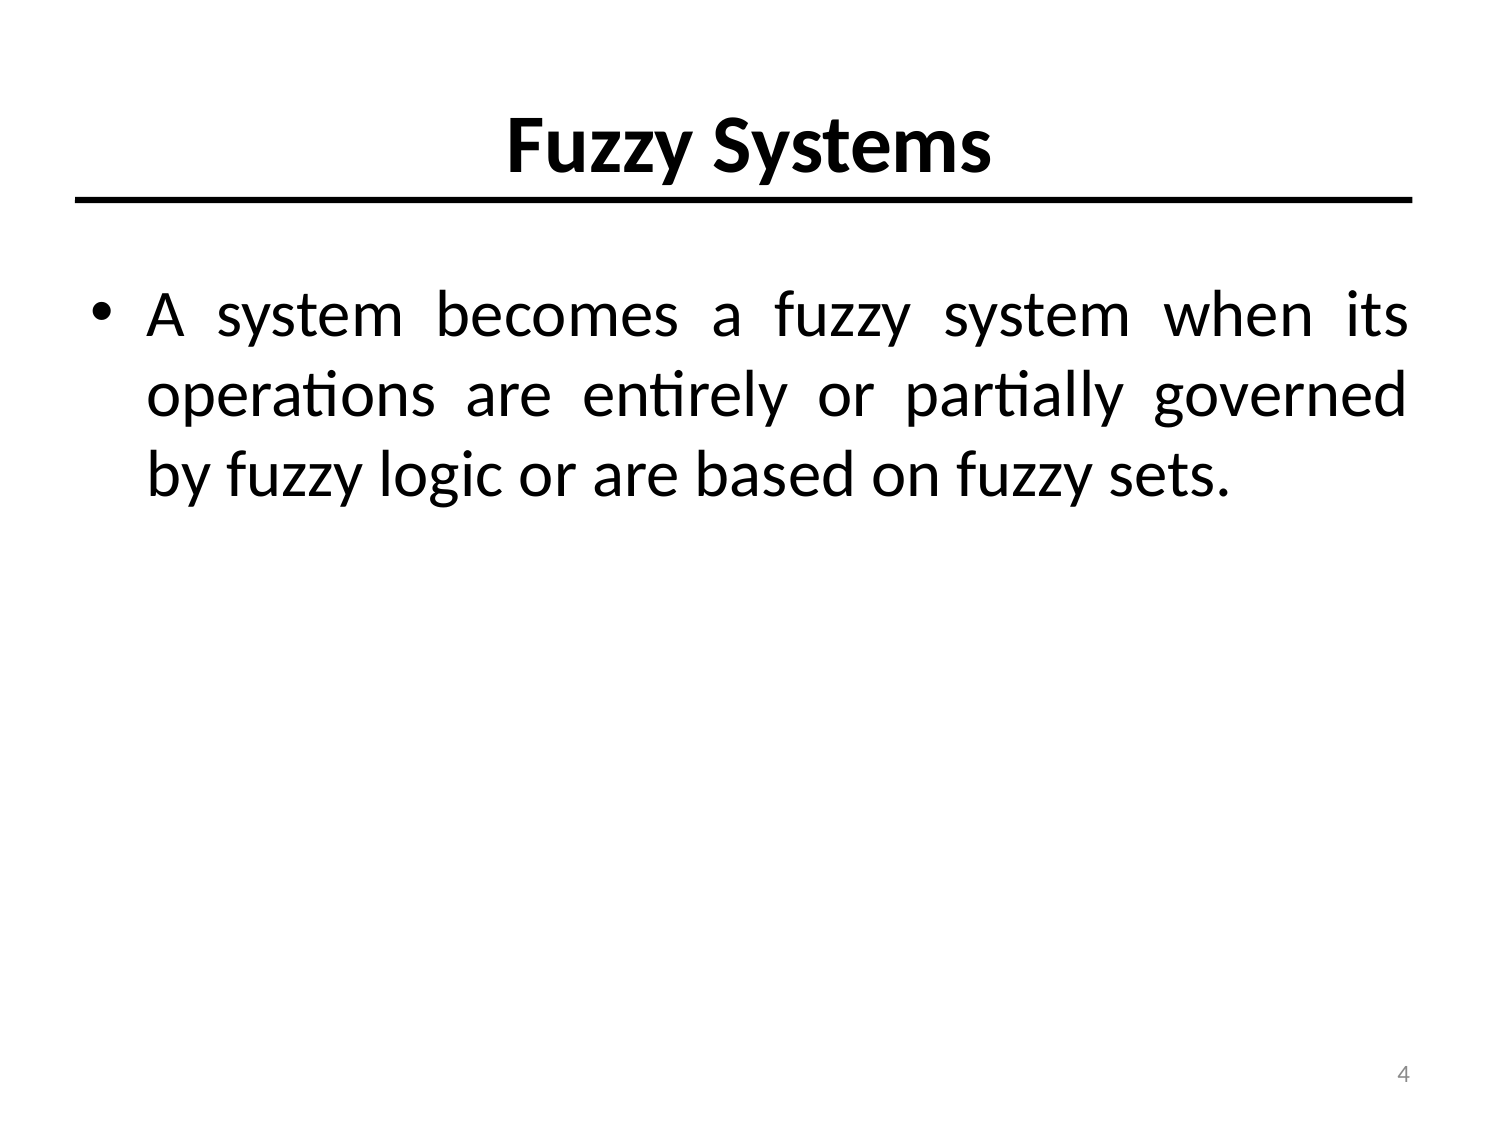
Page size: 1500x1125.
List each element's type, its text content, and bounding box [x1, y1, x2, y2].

slide_number 4 [1074, 1042, 1425, 1103]
list A system becomes a fuzzy system when its operations are entirely or partially governed by fuzzy logic or are based on fuzzy sets. [75, 262, 1425, 1005]
title Fuzzy Systems [75, 45, 1425, 233]
